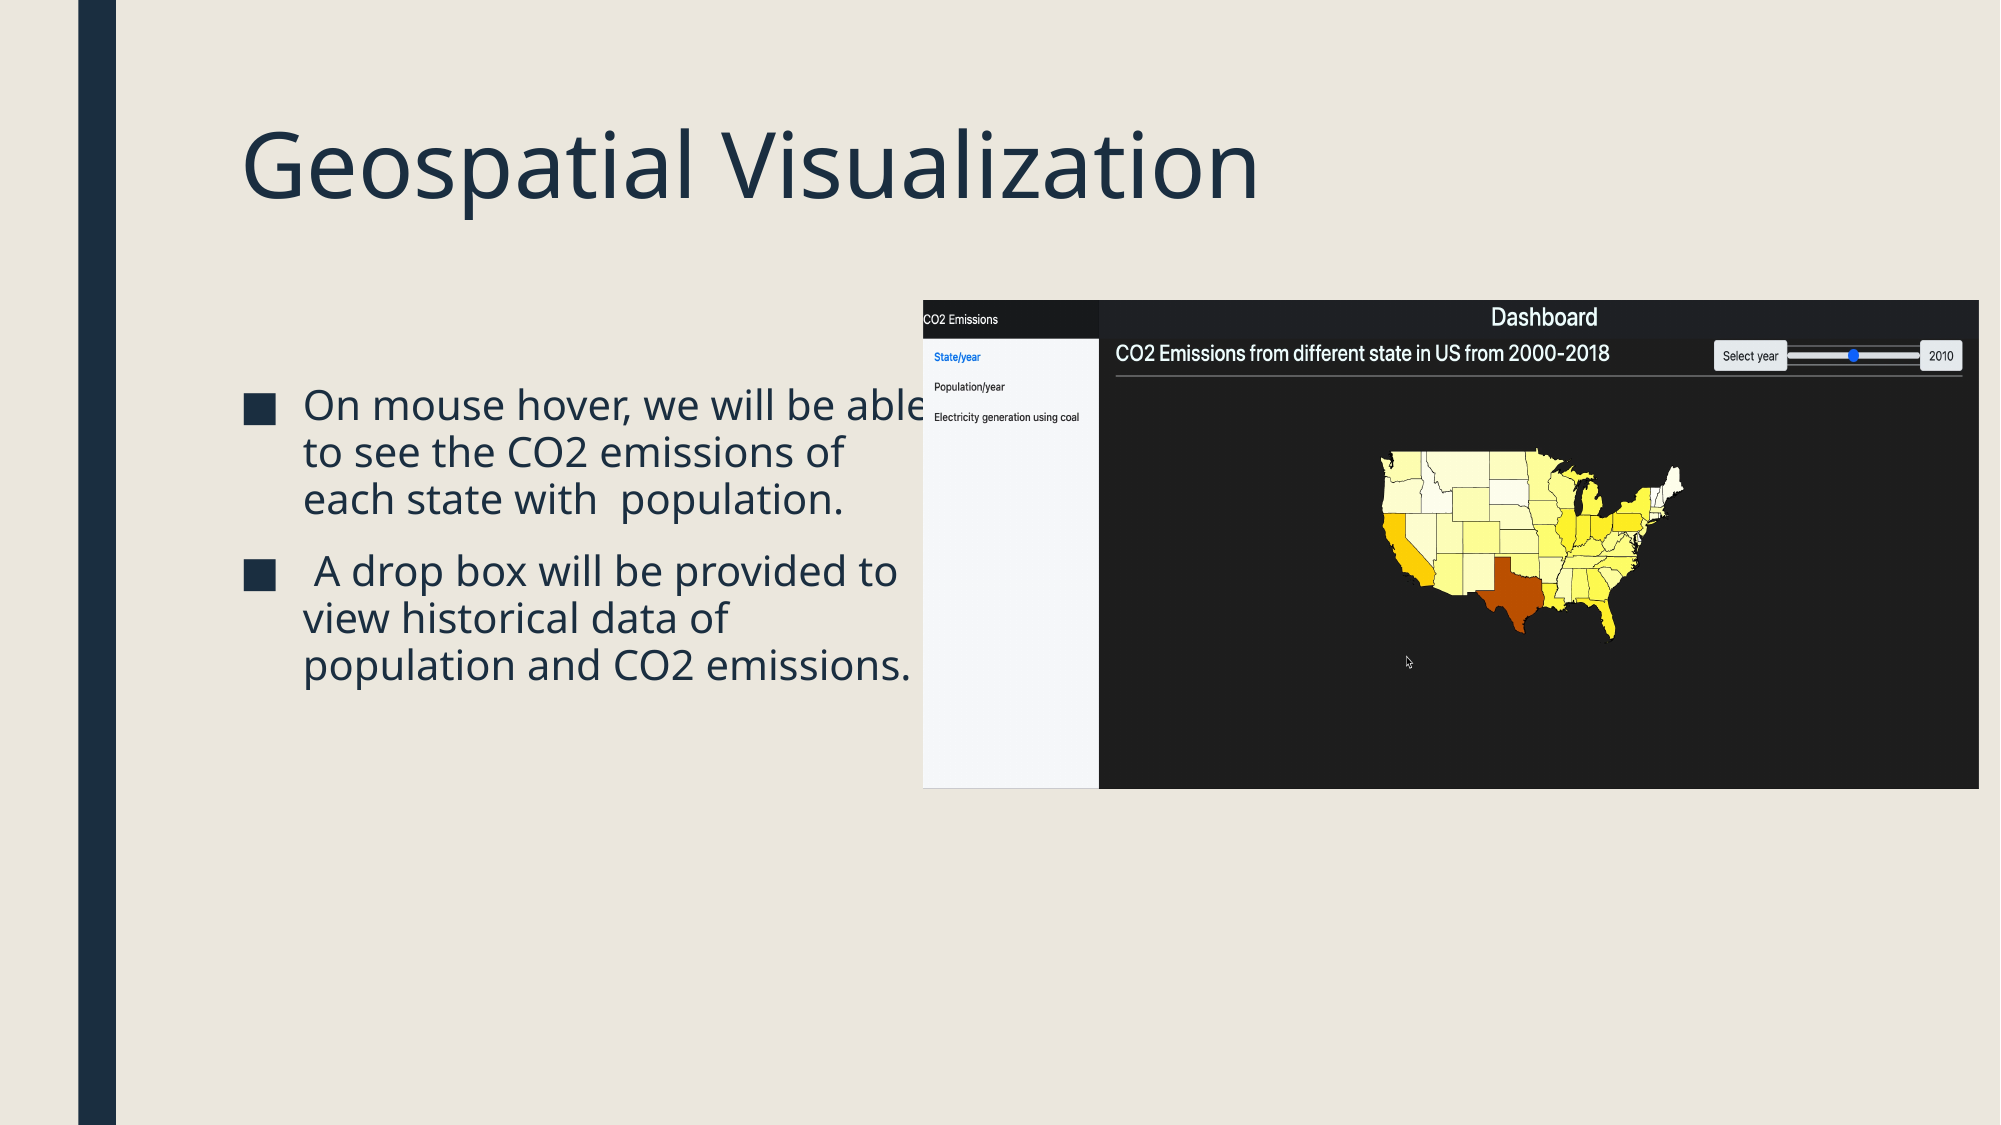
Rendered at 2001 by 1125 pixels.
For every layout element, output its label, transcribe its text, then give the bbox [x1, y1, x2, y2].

title Geospatial Visualization [225, 112, 1800, 357]
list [922, 299, 1980, 790]
list On mouse hover, we will be able to see the CO2 emissions of each state with population. A drop box will be provided to view historical data of population and CO2 emissions. [225, 375, 955, 963]
